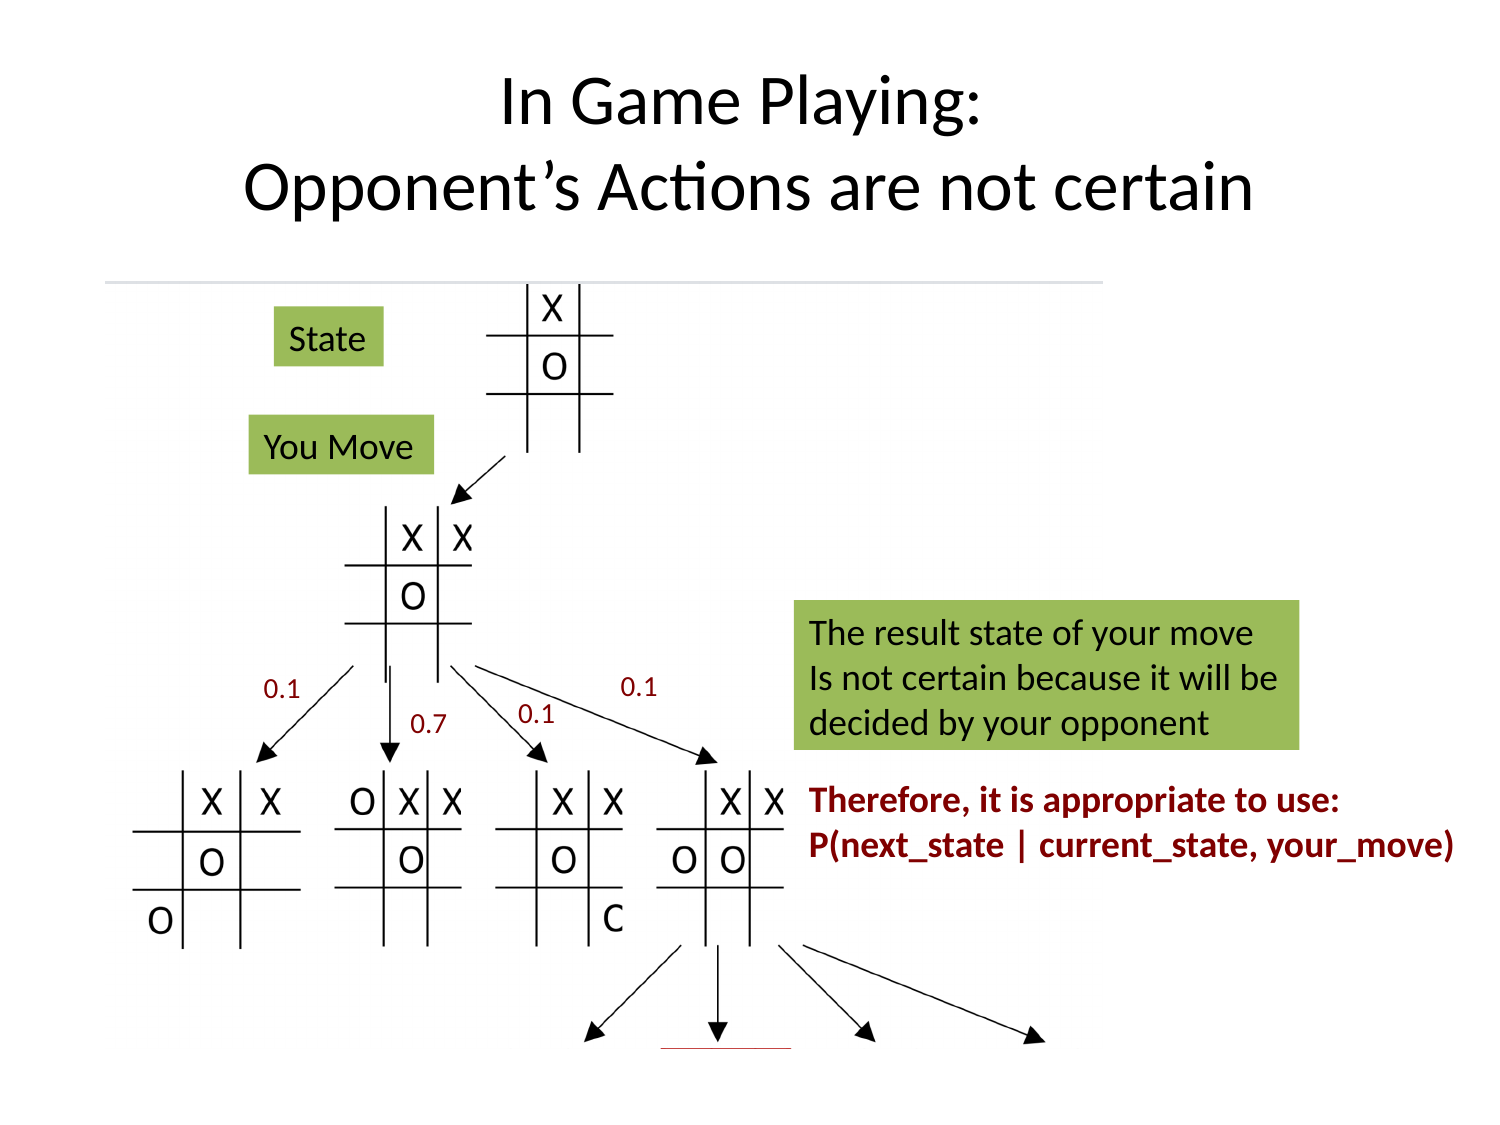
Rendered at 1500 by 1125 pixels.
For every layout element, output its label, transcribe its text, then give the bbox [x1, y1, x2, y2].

title In Game Playing: Opponent’s Actions are not certain [75, 45, 1425, 233]
text_box Therefore, it is appropriate to use: P(next_state | current_state, your_move) [1107, 767, 1476, 873]
picture [105, 281, 1103, 1049]
text_box The result state of your move Is not certain because it will be decided by your opponent [1107, 600, 1300, 750]
